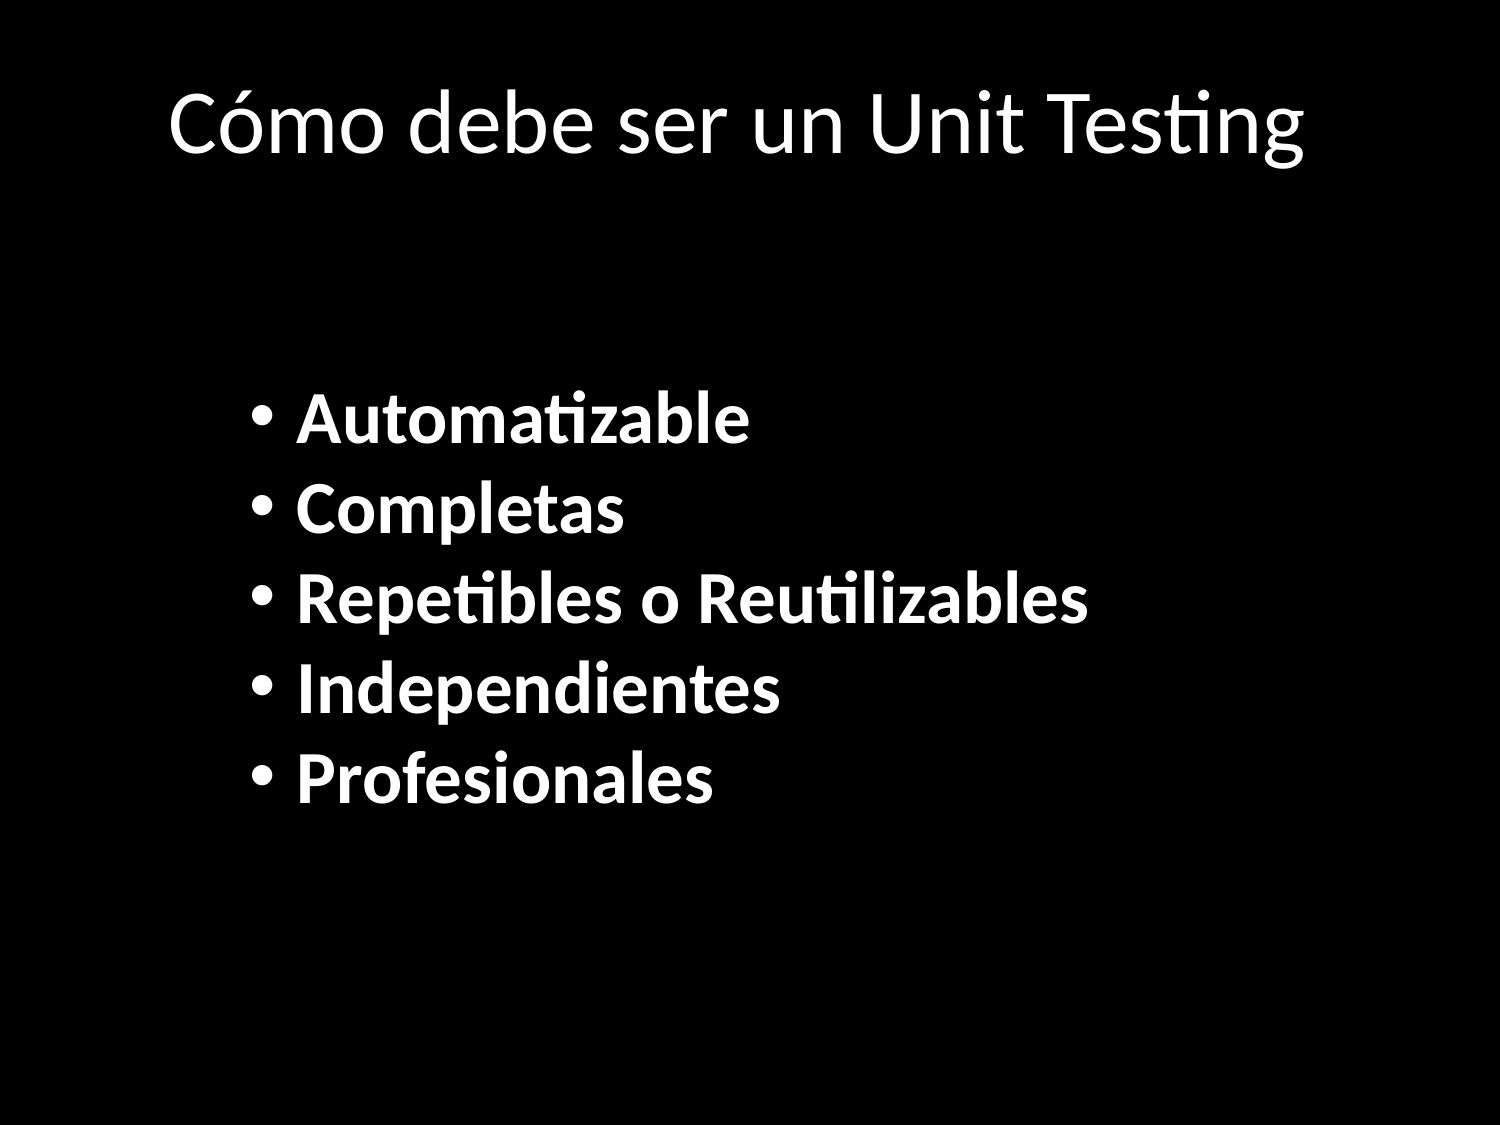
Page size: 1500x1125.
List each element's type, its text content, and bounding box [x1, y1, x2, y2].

text_box Automatizable Completas Repetibles o Reutilizables Independientes Profesionales [235, 361, 1106, 827]
text_box Cómo debe ser un Unit Testing [153, 54, 1323, 180]
